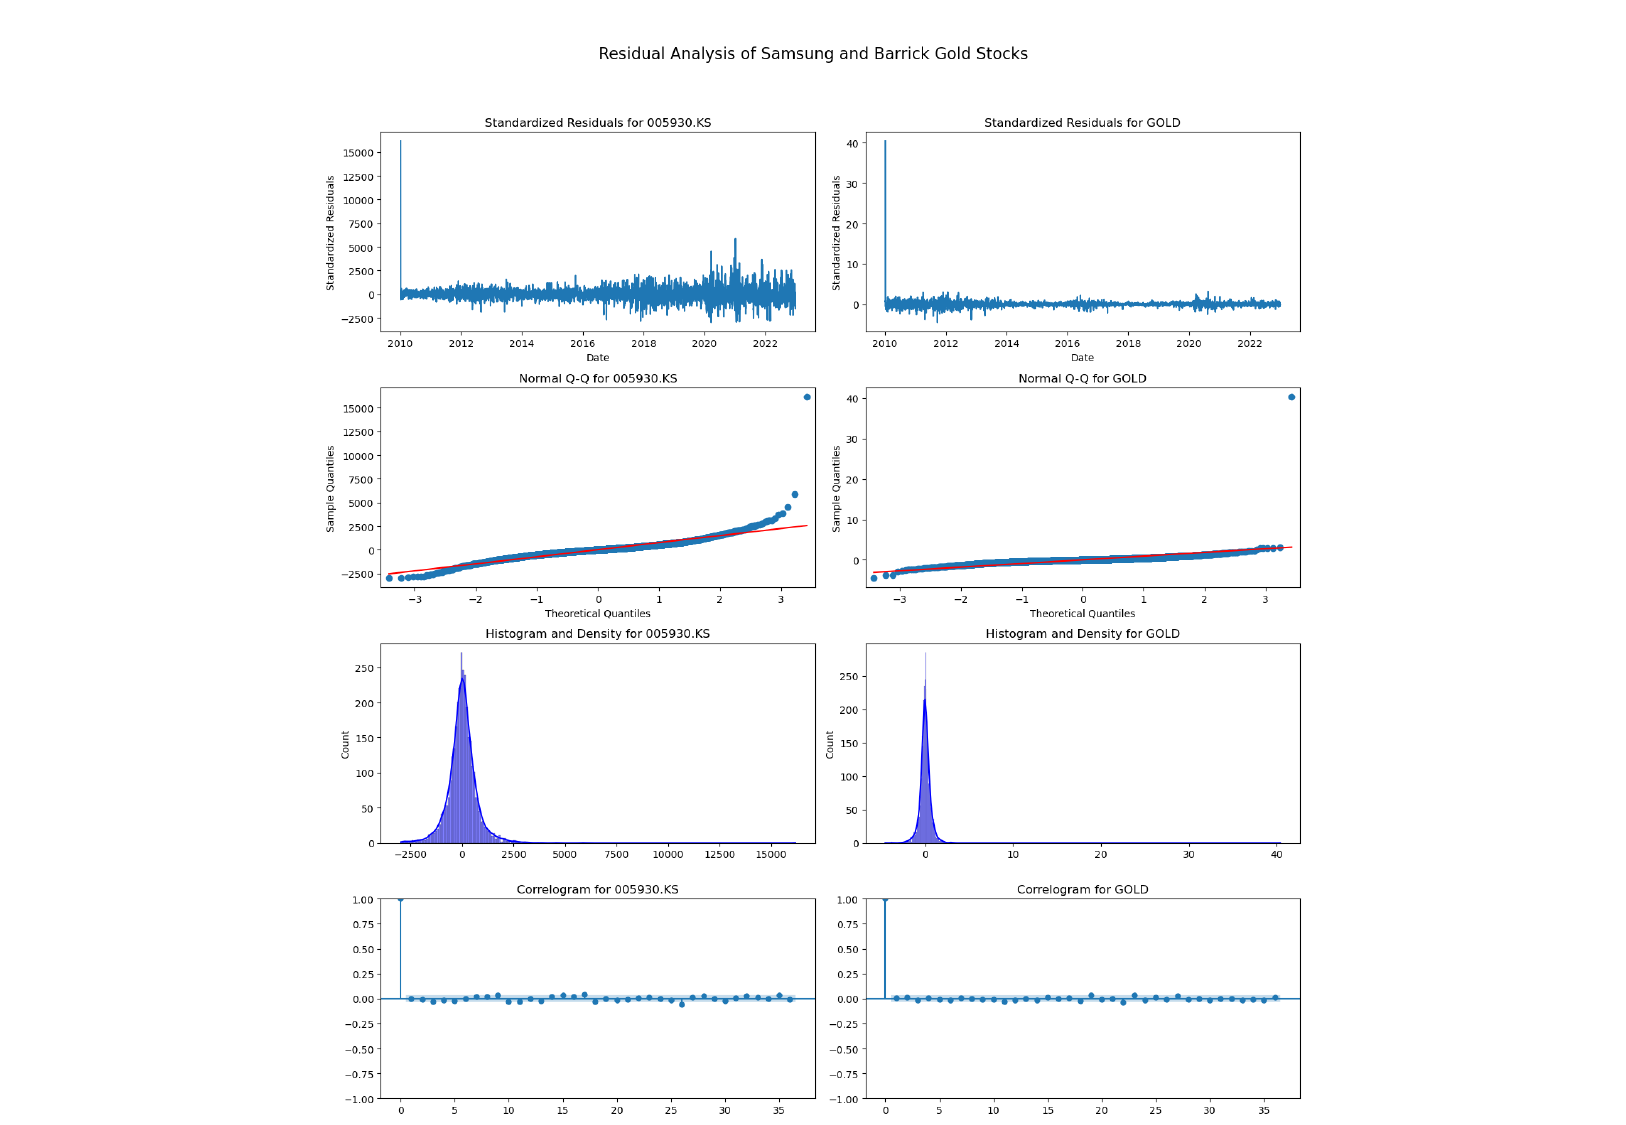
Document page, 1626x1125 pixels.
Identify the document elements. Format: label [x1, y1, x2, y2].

picture [318, 38, 1306, 1122]
